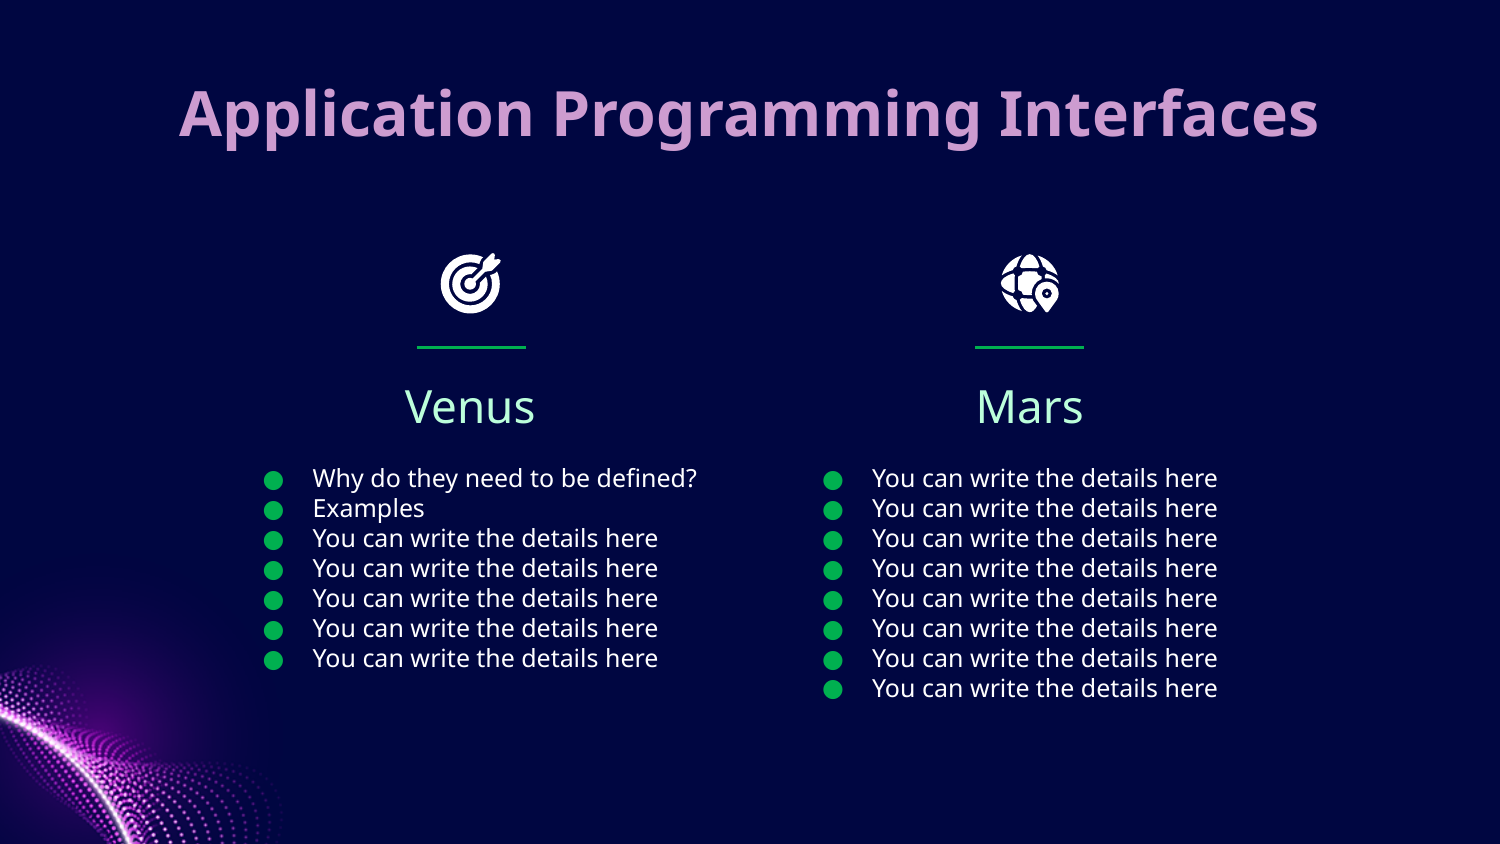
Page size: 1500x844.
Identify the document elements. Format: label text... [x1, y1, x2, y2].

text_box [440, 252, 502, 314]
list You can write the details here You can write the details here You can write the details here You can write the details here You can write the details here You can write the details here You can write the details here You can write the details here [782, 447, 1278, 730]
title Application Programming Interfaces [118, 58, 1382, 153]
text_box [1000, 253, 1060, 313]
picture [0, 512, 409, 844]
list Why do they need to be defined? Examples You can write the details here You can write the details here You can write the details here You can write the details here You can write the details here [222, 447, 718, 730]
subtitle Mars [782, 362, 1278, 447]
subtitle Venus [222, 362, 718, 447]
